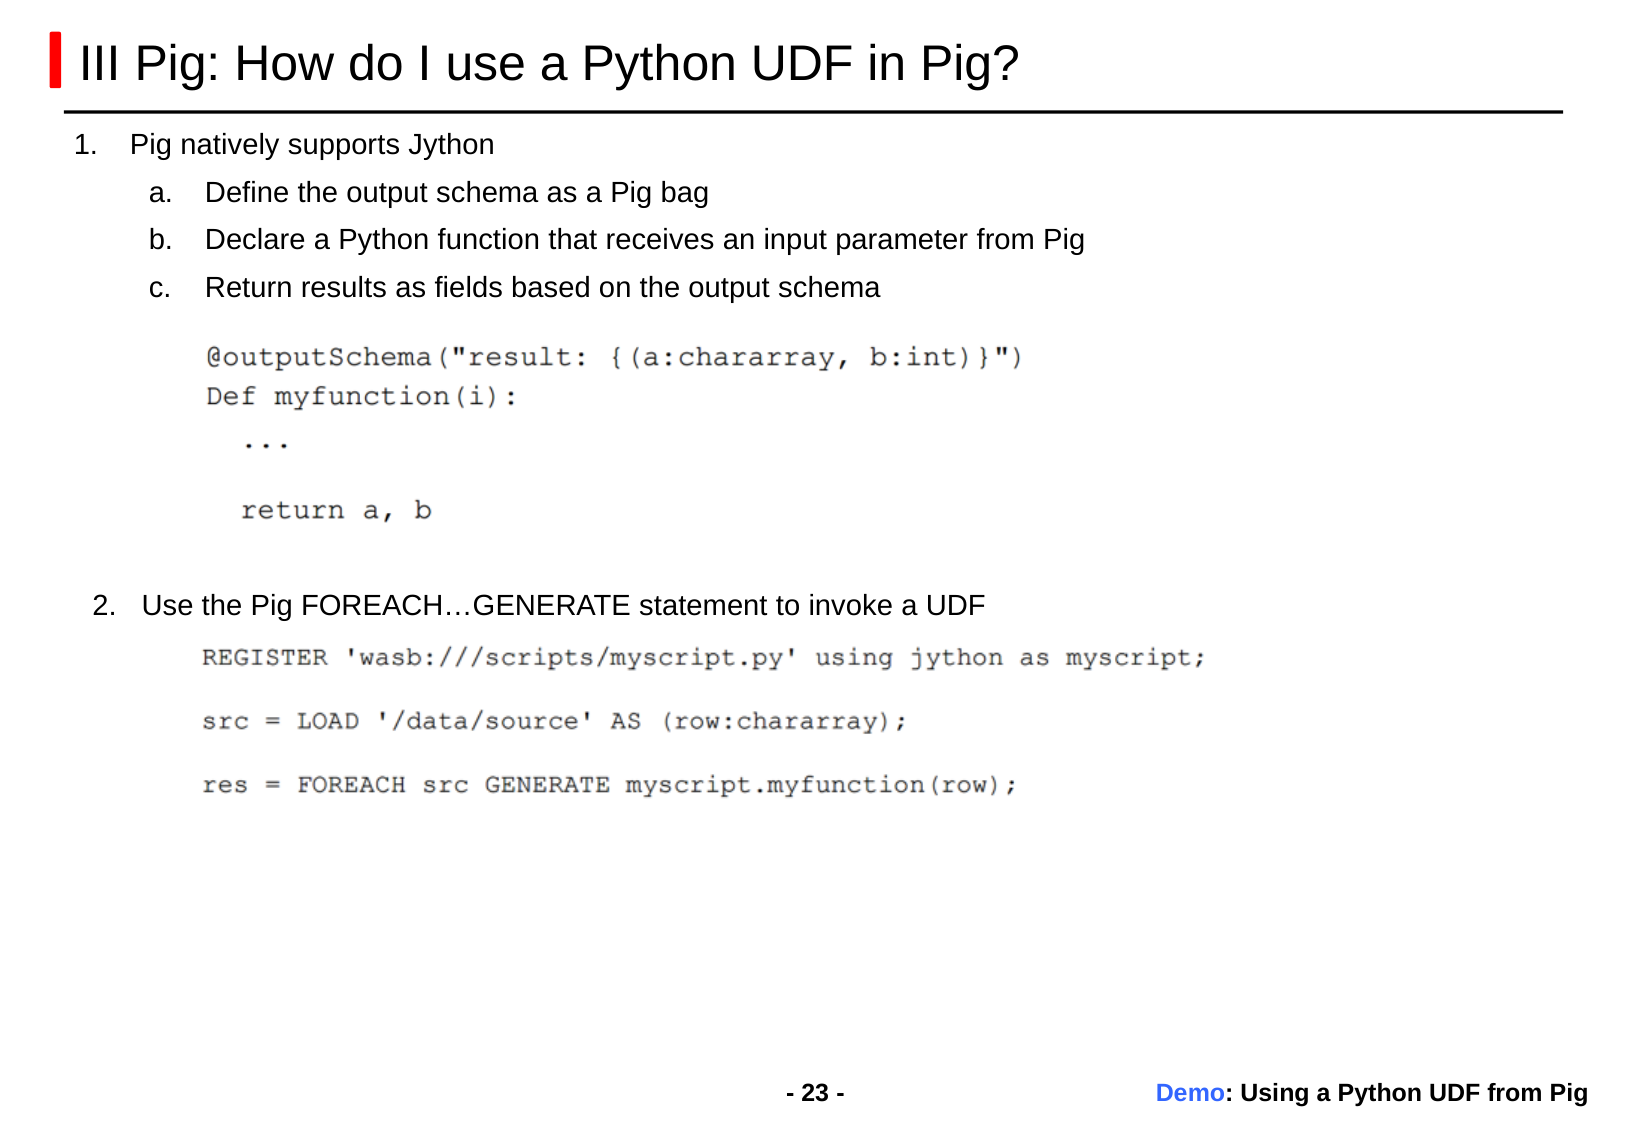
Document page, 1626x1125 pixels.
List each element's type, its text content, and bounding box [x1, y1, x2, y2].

picture [189, 332, 1027, 539]
text_box Demo: Using a Python UDF from Pig [1141, 1068, 1605, 1114]
title III Pig: How do I use a Python UDF in Pig? [63, 12, 1310, 98]
text_box Pig natively supports Jython Define the output schema as a Pig bag Declare a Python function that receives an input parameter from Pig Return results as fields based on the output schema [59, 118, 1589, 311]
text_box 2. Use the Pig FOREACH…GENERATE statement to invoke a UDF [77, 578, 1607, 629]
picture [189, 635, 1223, 818]
slide_number - 22 - [577, 1078, 1054, 1105]
